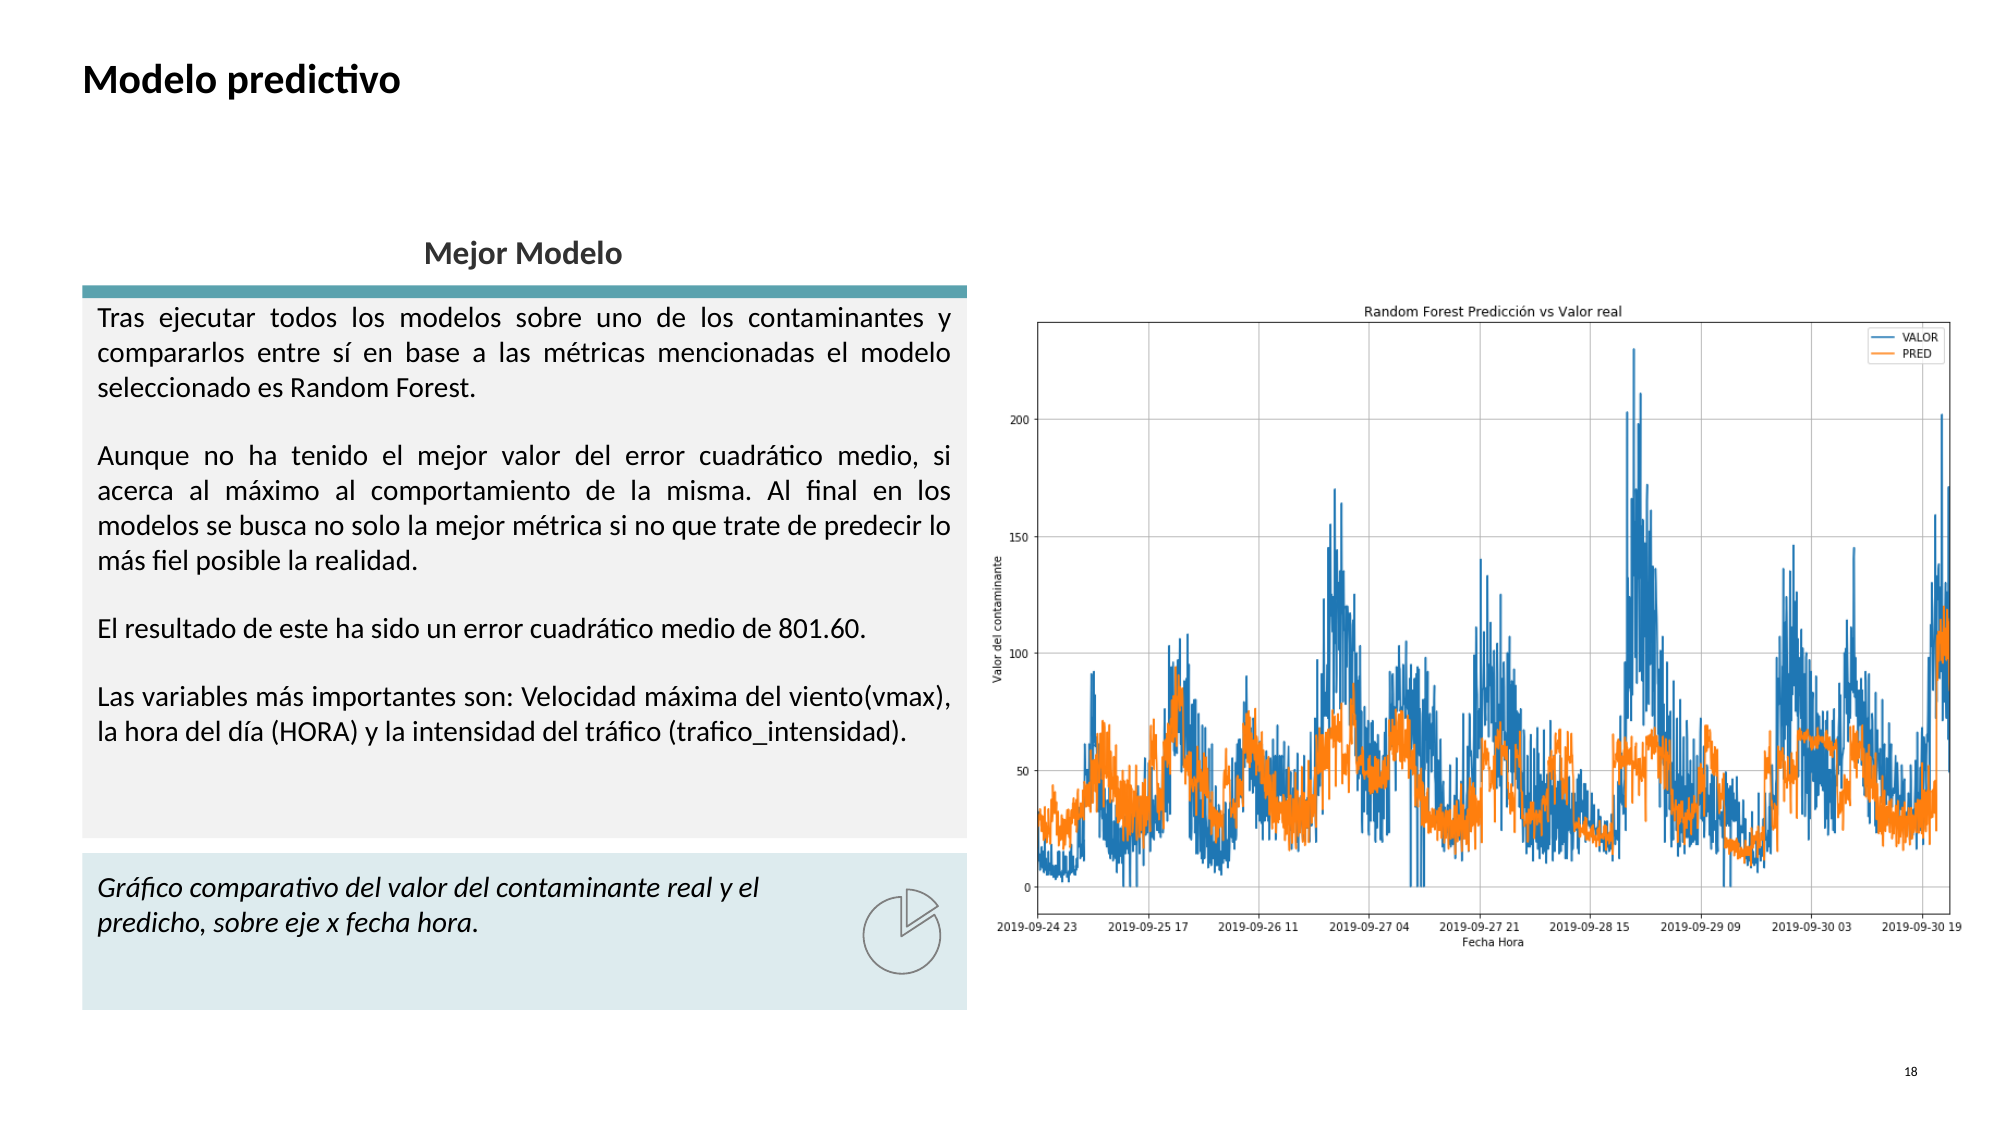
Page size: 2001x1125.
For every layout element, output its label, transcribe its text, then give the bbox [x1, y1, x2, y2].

picture [985, 297, 1969, 955]
text_box Mejor Modelo [423, 231, 626, 272]
text_box Gráfico comparativo del valor del contaminante real y el predicho, sobre eje x fecha hora. [82, 853, 967, 1010]
text_box [82, 285, 967, 299]
title Modelo predictivo [82, 52, 1920, 167]
text_box Tras ejecutar todos los modelos sobre uno de los contaminantes y compararlos entre sí en base a las métricas mencionadas el modelo seleccionado es Random Forest. Aunque no ha tenido el mejor valor del error cuadrático medio, si acerca al máximo al comportamiento de la misma. Al final en los modelos se busca no solo la mejor métrica si no que trate de predecir lo más fiel posible la realidad. El resultado de este ha sido un error cuadrático medio de 801.60. Las variables más importantes son: Velocidad máxima del viento(vmax), la hora del día (HORA) y la intensidad del tráfico (trafico_intensidad). [82, 299, 967, 839]
text_box [905, 888, 939, 928]
text_box [862, 896, 942, 975]
